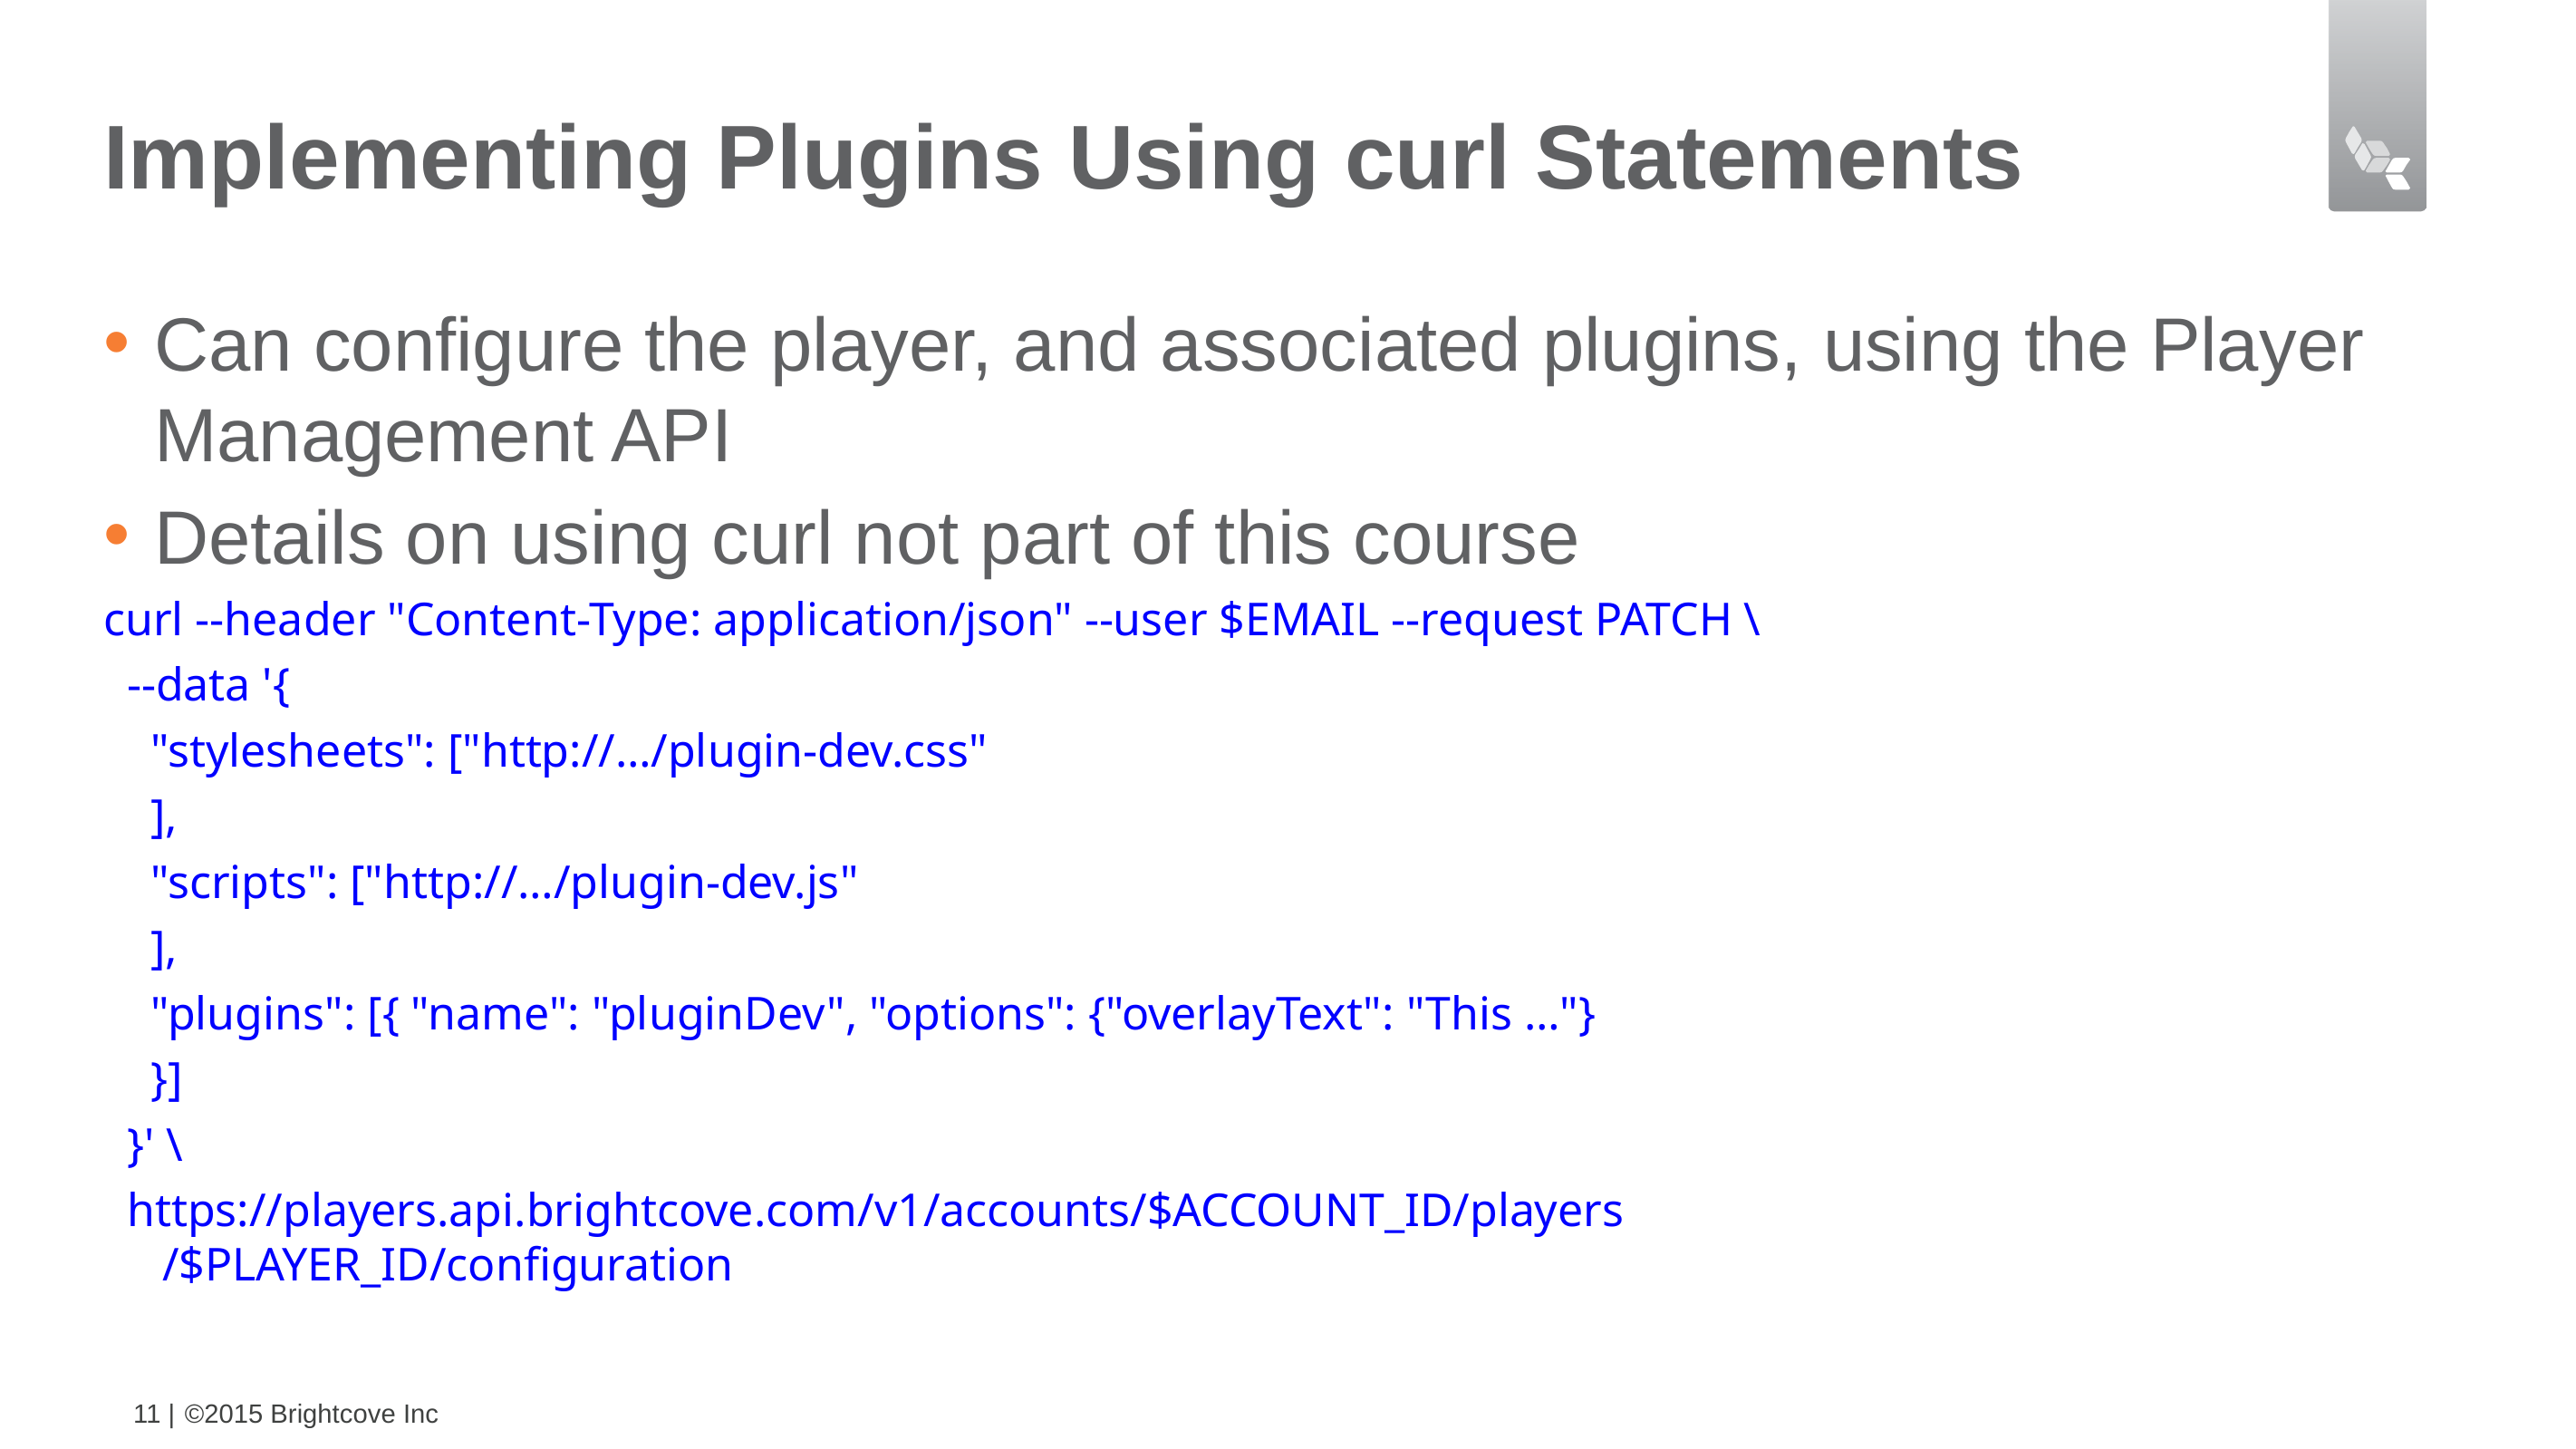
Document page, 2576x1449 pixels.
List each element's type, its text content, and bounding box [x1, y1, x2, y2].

slide_number 11 | [88, 1374, 189, 1449]
list Can configure the player, and associated plugins, using the Player Management API Details on using curl not part of this course curl --header "Content-Type: application/json" --user $EMAIL --request PATCH \ --data '{ "stylesheets": ["http://…/plugin-dev.css" ], "scripts": ["http://…/plugin-dev.js" ], "plugins": [{ "name": "pluginDev", "options": {"overlayText": "This …"} }] }' \ https://players.api.brightcove.com/v1/accounts/$ACCOUNT_ID/players /$PLAYER_ID/configuration [80, 284, 2441, 1302]
footer ©2015 Brightcove Inc [189, 1374, 988, 1449]
title Implementing Plugins Using curl Statements [80, 44, 2270, 260]
